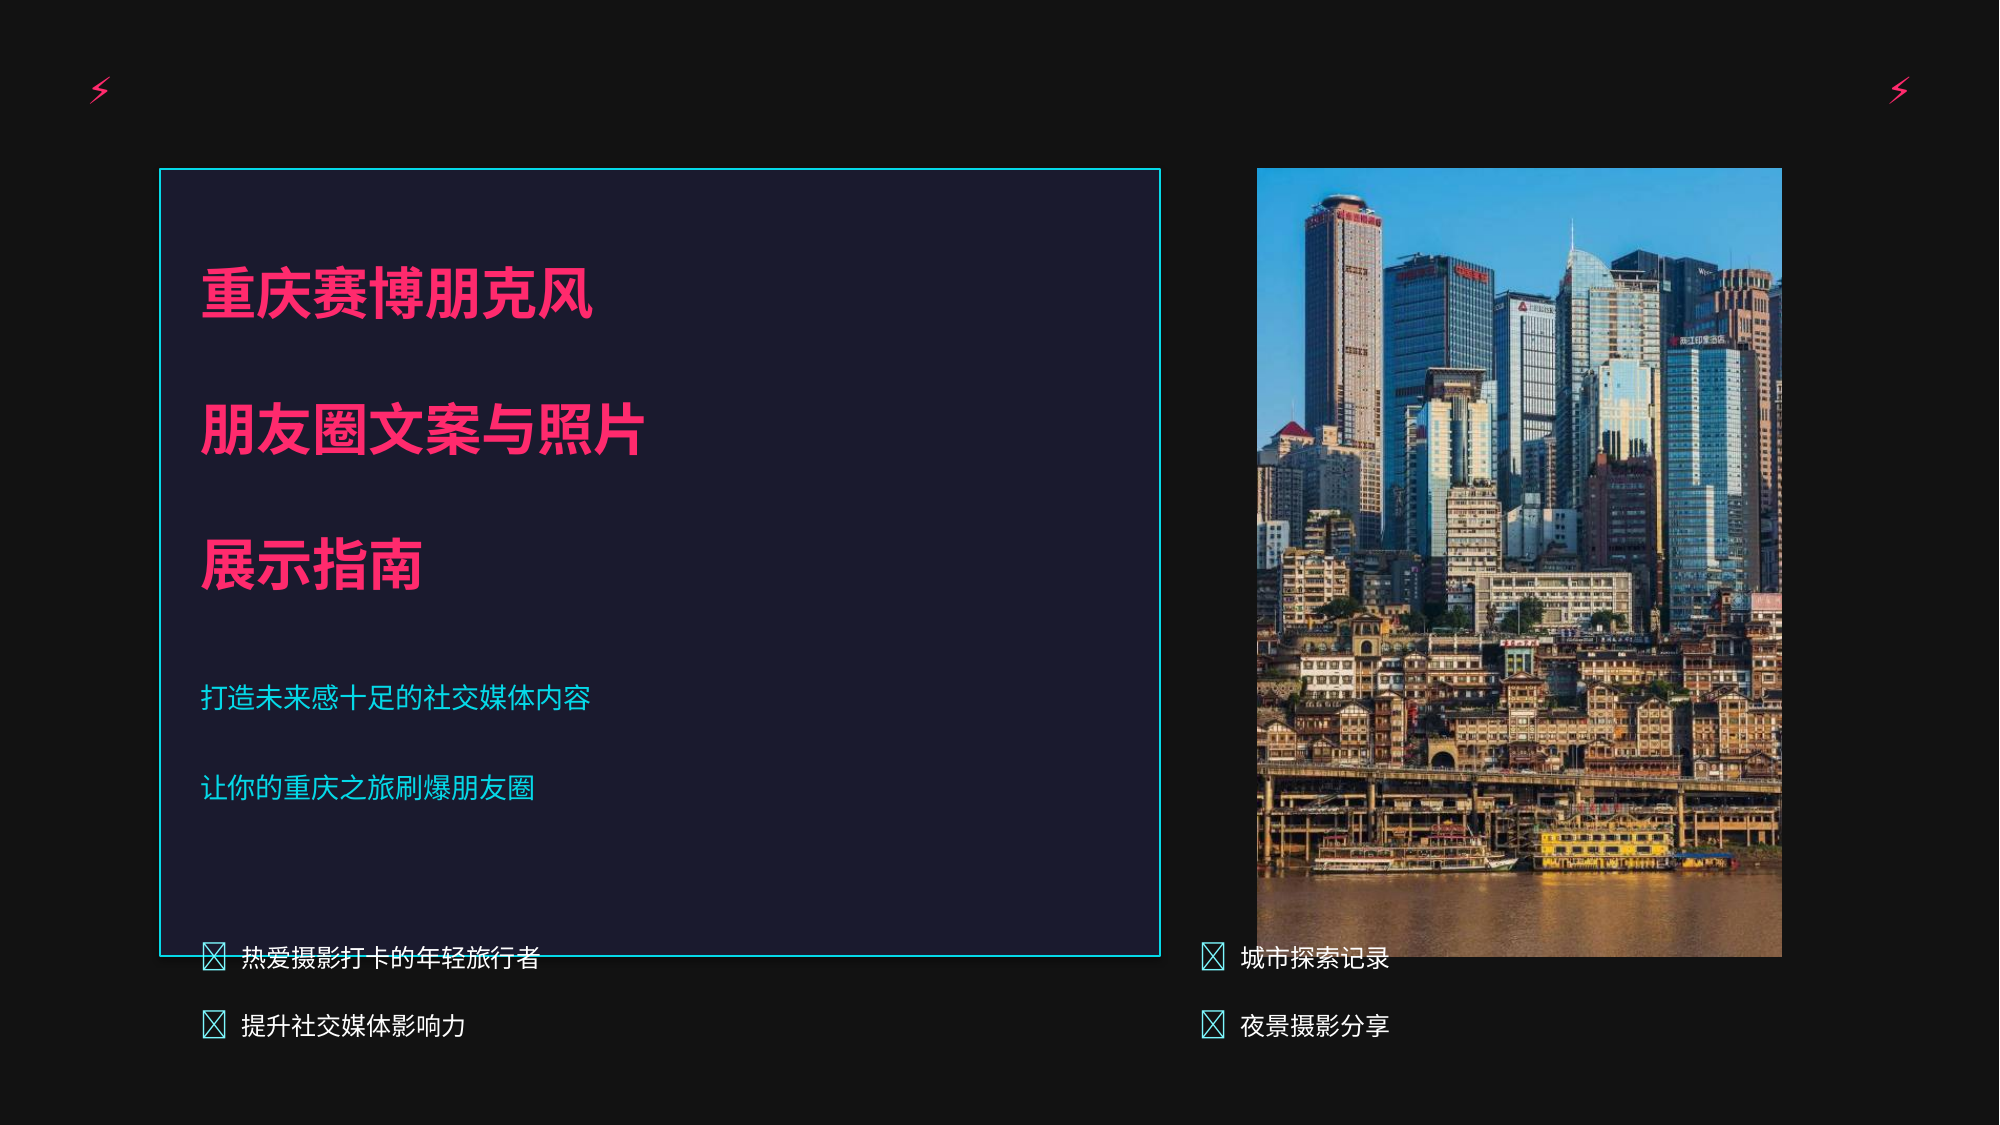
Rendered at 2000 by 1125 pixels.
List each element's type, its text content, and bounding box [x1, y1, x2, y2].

text_box 朋友圈文案与照片 [199, 359, 1120, 494]
text_box 💡 提升社交媒体影响力 [199, 990, 1120, 1058]
text_box 重庆赛博朋克风 [199, 224, 1120, 359]
text_box 📱 热爱摄影打卡的年轻旅行者 [199, 922, 1120, 990]
text_box 🔮 城市探索记录 [1199, 922, 1840, 990]
text_box ⚡ [1839, 56, 1960, 124]
text_box [159, 168, 1160, 957]
text_box ⚡ [39, 56, 160, 124]
text_box 打造未来感十足的社交媒体内容 [199, 652, 1120, 742]
text_box 让你的重庆之旅刷爆朋友圈 [199, 742, 1120, 833]
picture [1256, 168, 1783, 957]
text_box 📸 夜景摄影分享 [1199, 990, 1840, 1058]
text_box 展示指南 [199, 494, 1120, 630]
